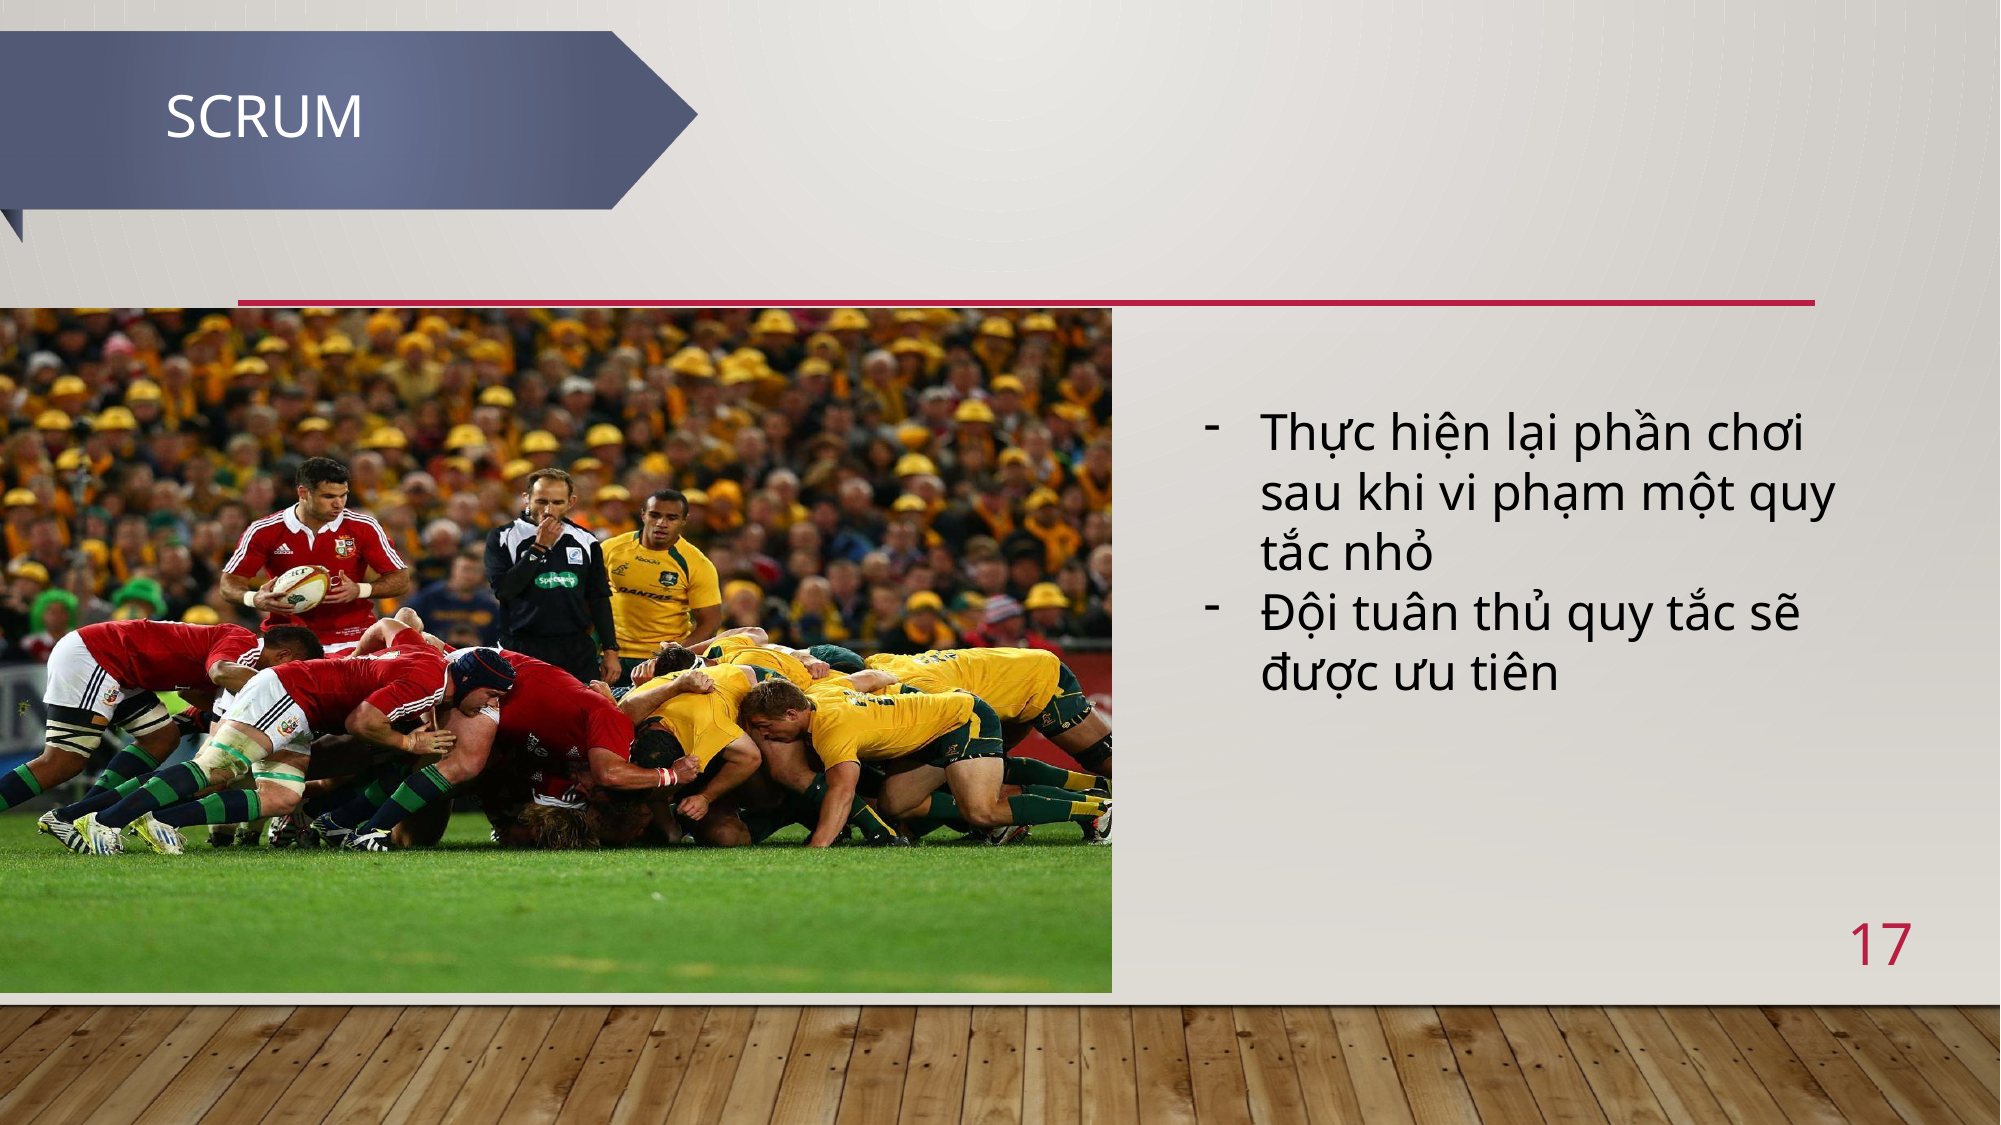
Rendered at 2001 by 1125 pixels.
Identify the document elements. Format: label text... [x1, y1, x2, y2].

text_box Thực hiện lại phần chơi sau khi vi phạm một quy tắc nhỏ Đội tuân thủ quy tắc sẽ được ưu tiên [1188, 393, 1863, 788]
slide_number 17 [1795, 899, 1929, 983]
picture [0, 308, 1112, 993]
picture [0, 1005, 2000, 1125]
picture [0, 31, 698, 243]
